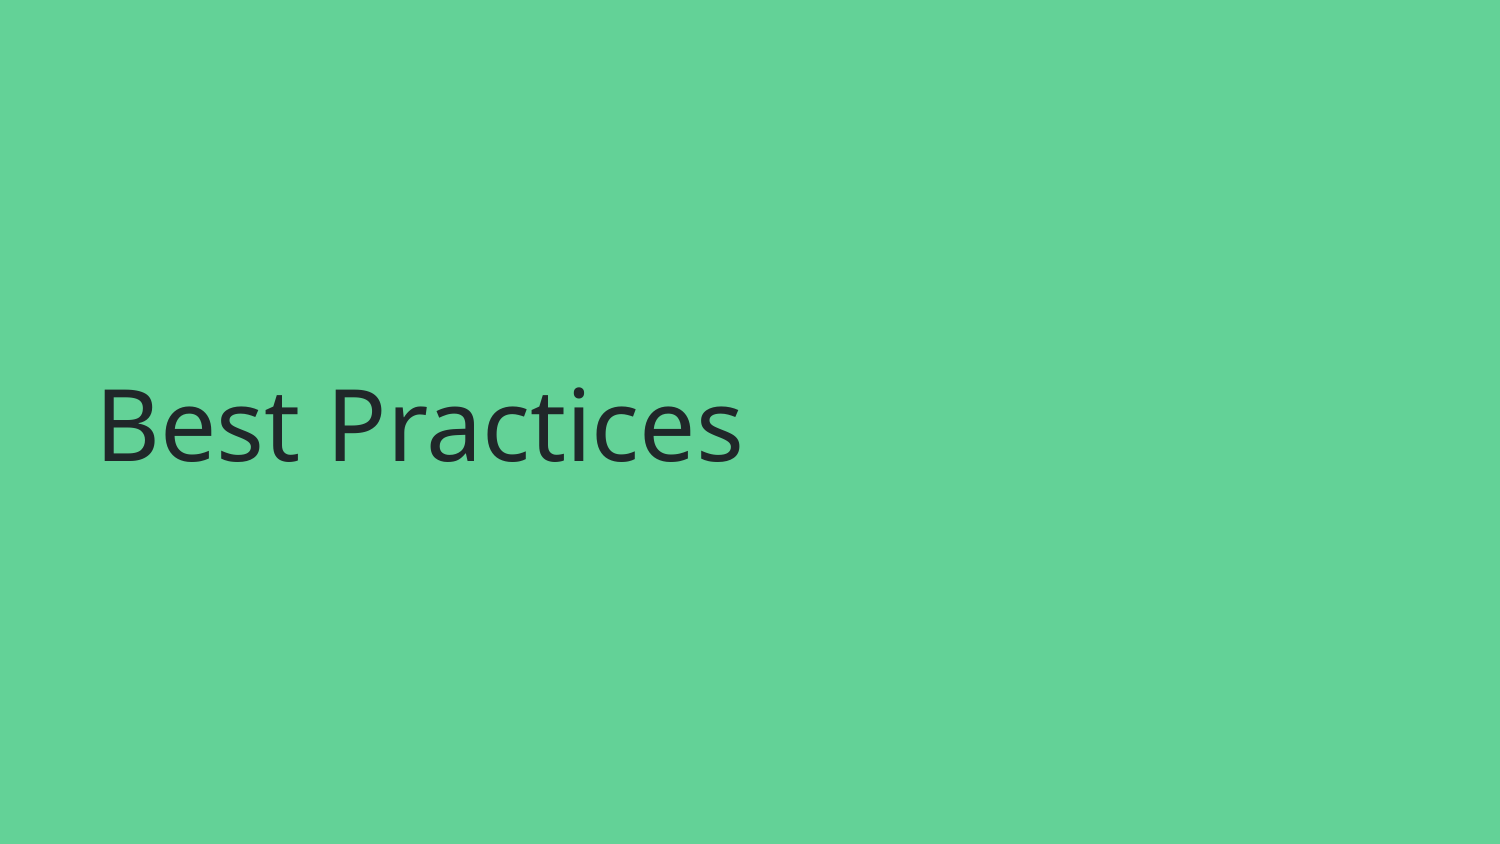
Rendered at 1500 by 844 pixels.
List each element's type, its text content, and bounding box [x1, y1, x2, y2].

title Best Practices [80, 86, 1032, 758]
